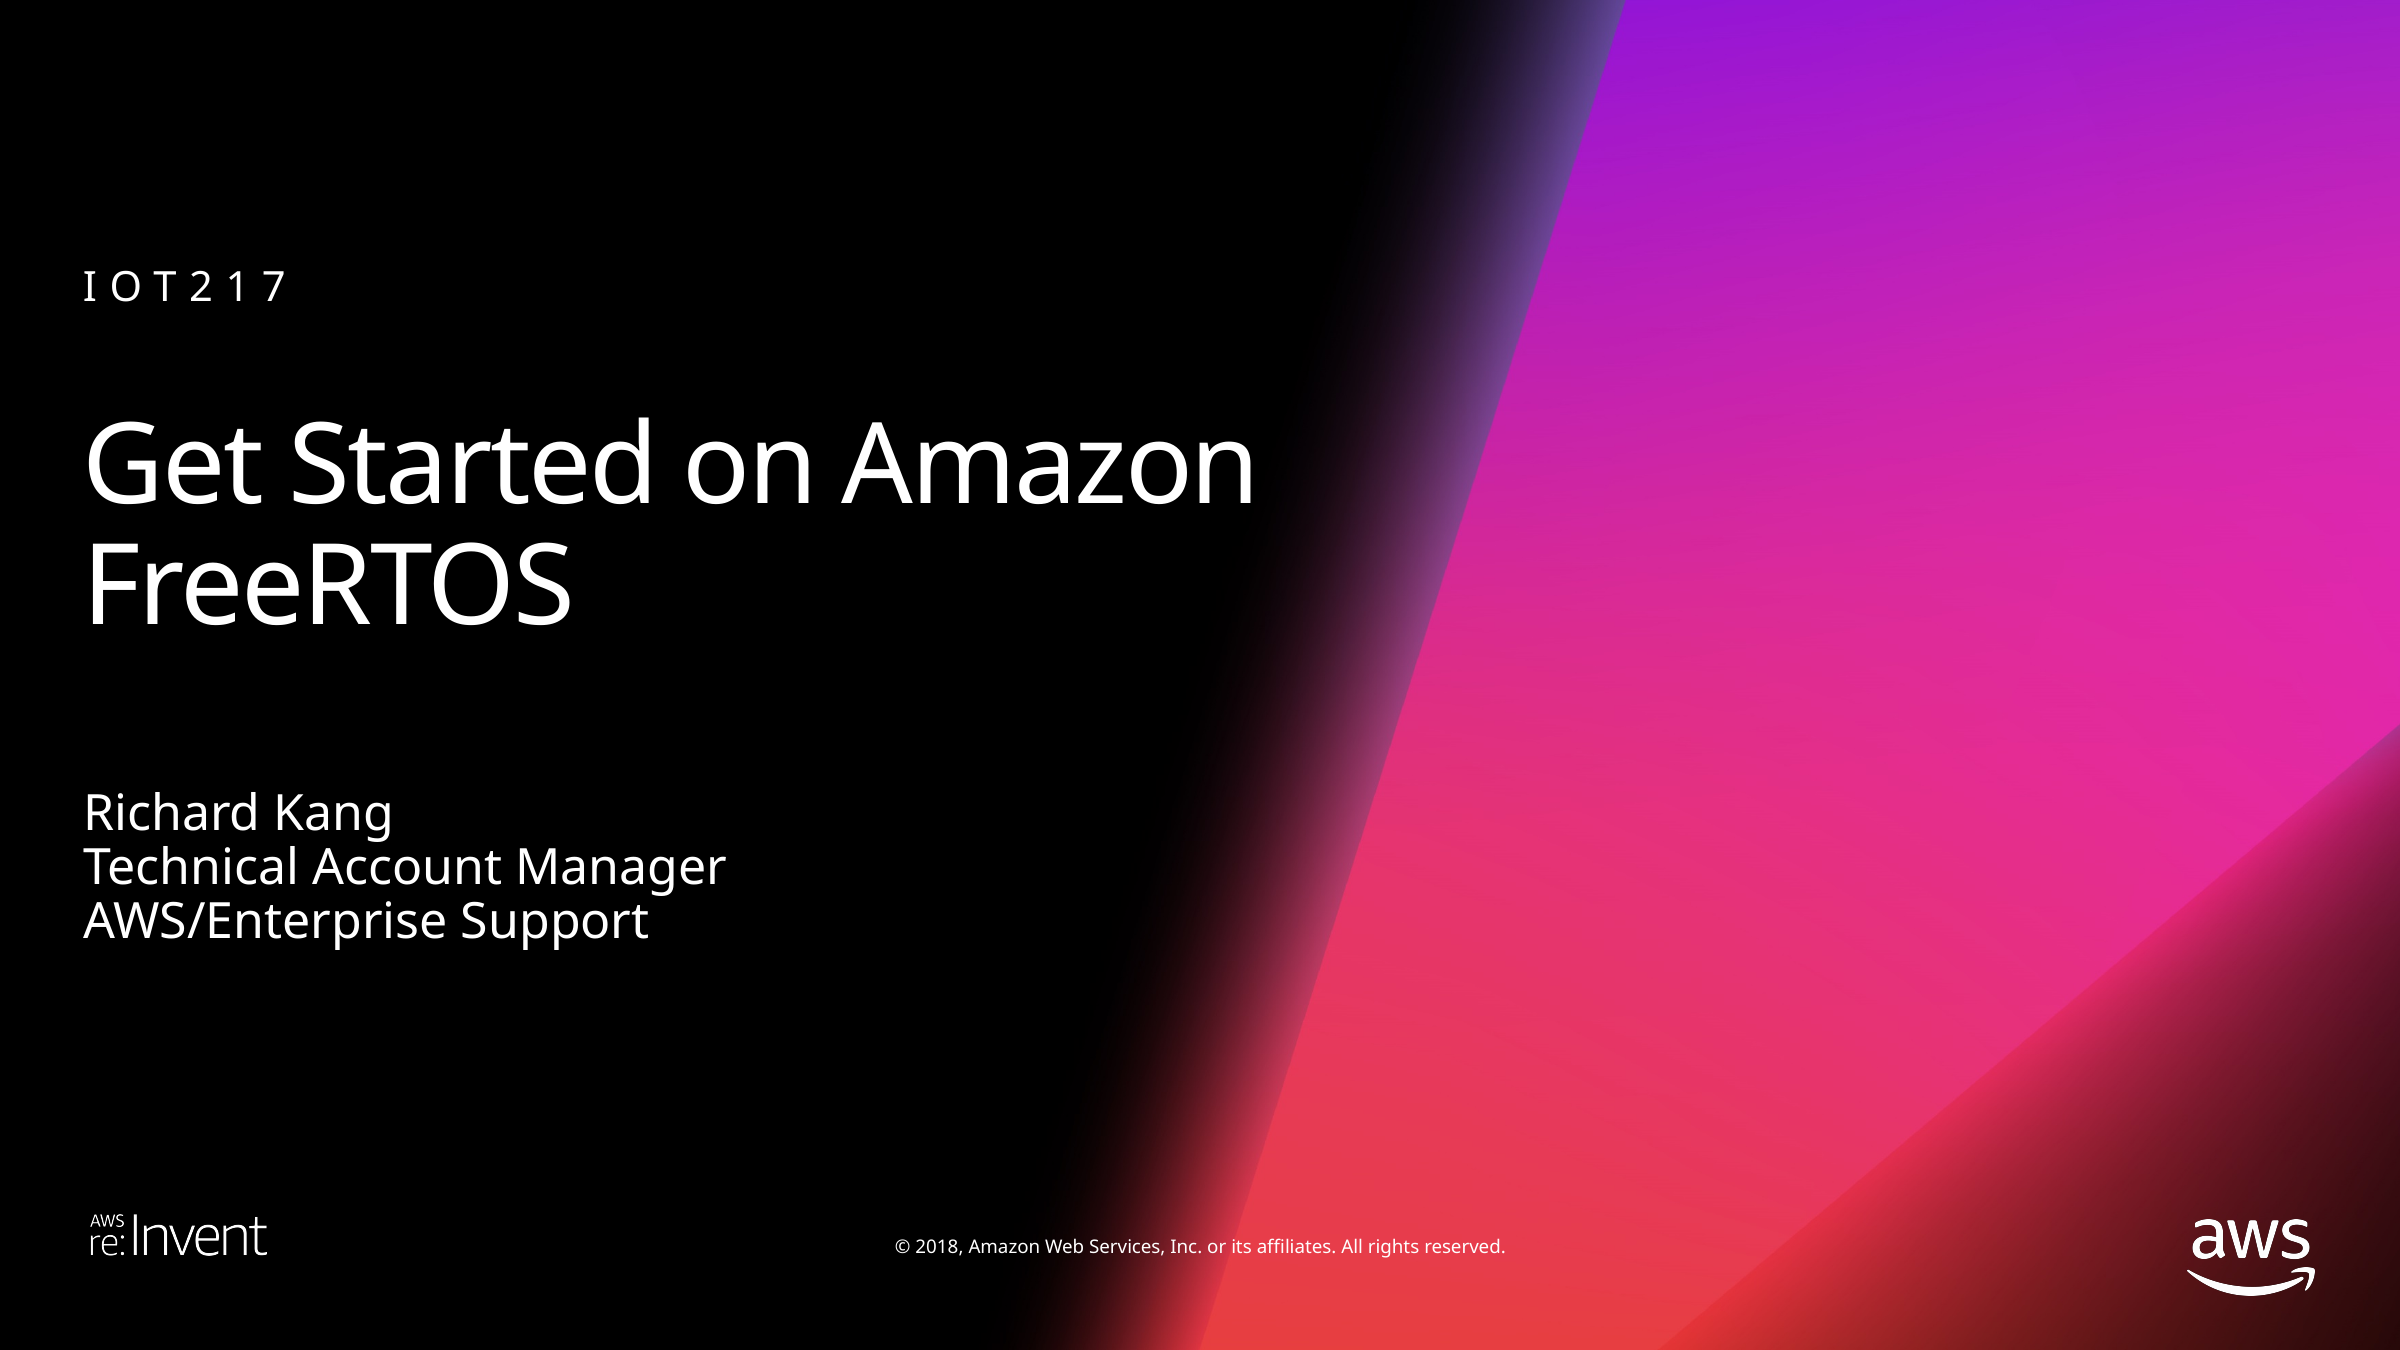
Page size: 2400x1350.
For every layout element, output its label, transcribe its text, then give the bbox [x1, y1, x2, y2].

title Get Started on Amazon FreeRTOS [52, 382, 1769, 686]
picture [949, 0, 2400, 1350]
list IOT217 [52, 241, 1769, 336]
list Richard Kang Technical Account Manager AWS/Enterprise Support [53, 763, 913, 990]
picture [90, 1214, 267, 1256]
